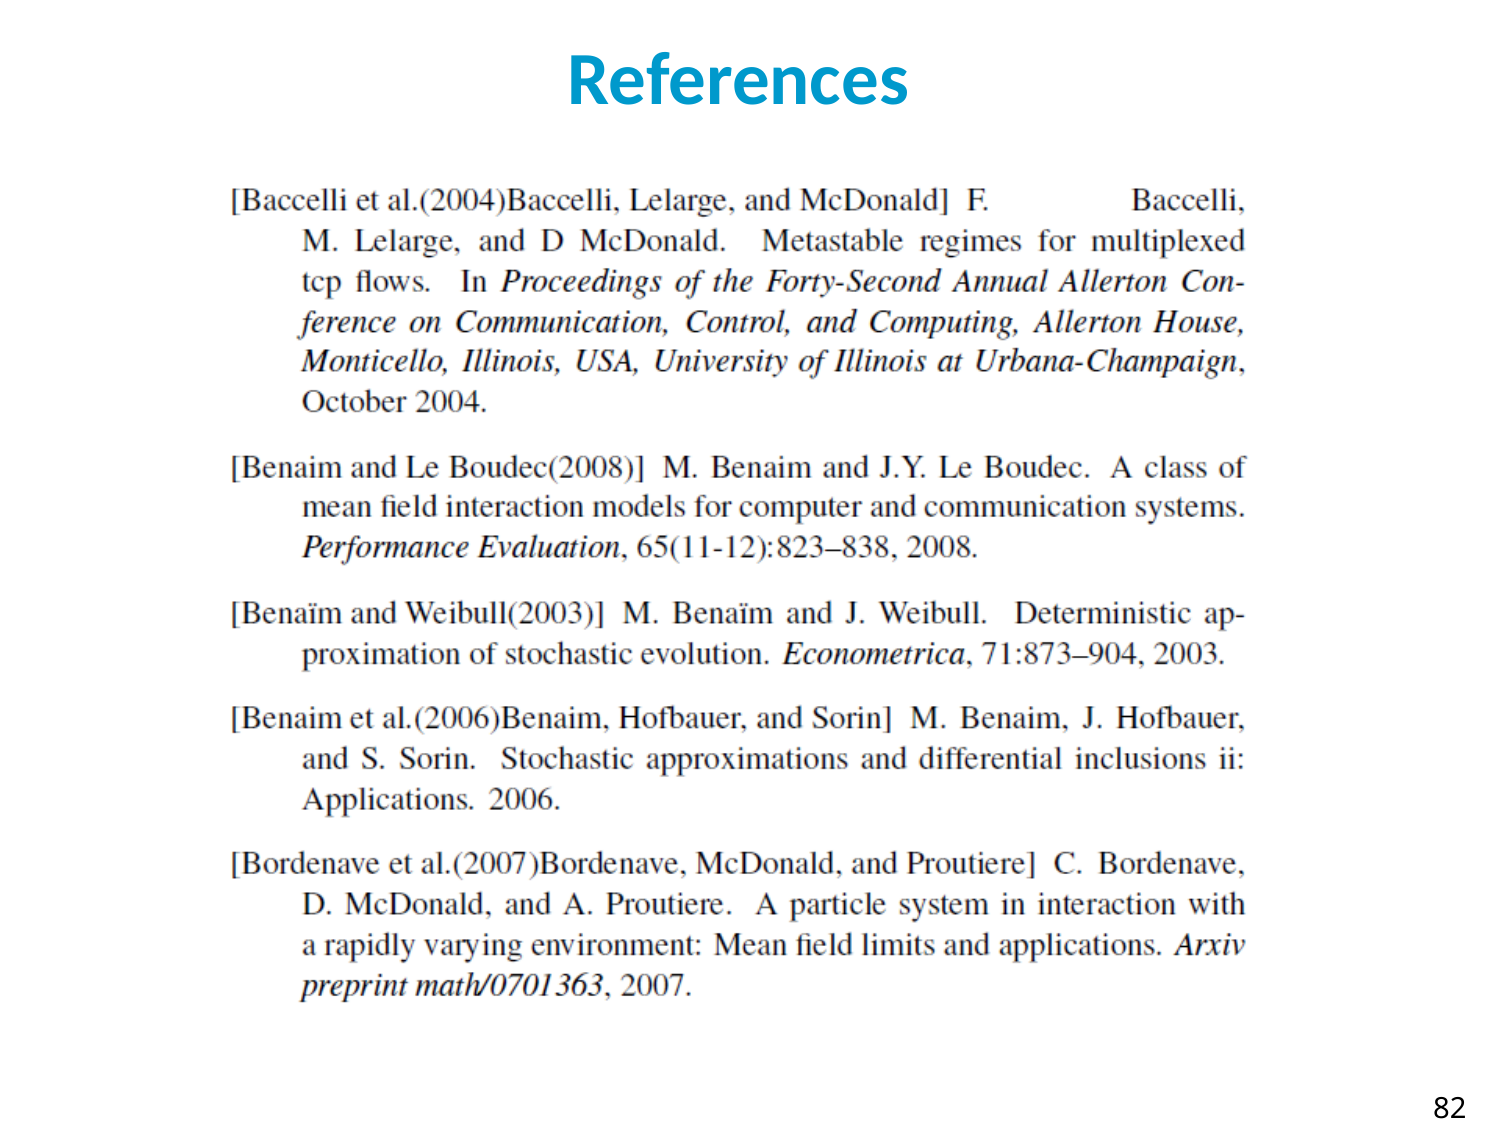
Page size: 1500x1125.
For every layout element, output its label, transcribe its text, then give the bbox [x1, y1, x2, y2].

title References [17, 0, 1460, 150]
picture [224, 180, 1313, 1007]
footer 82 [1399, 1082, 1500, 1125]
